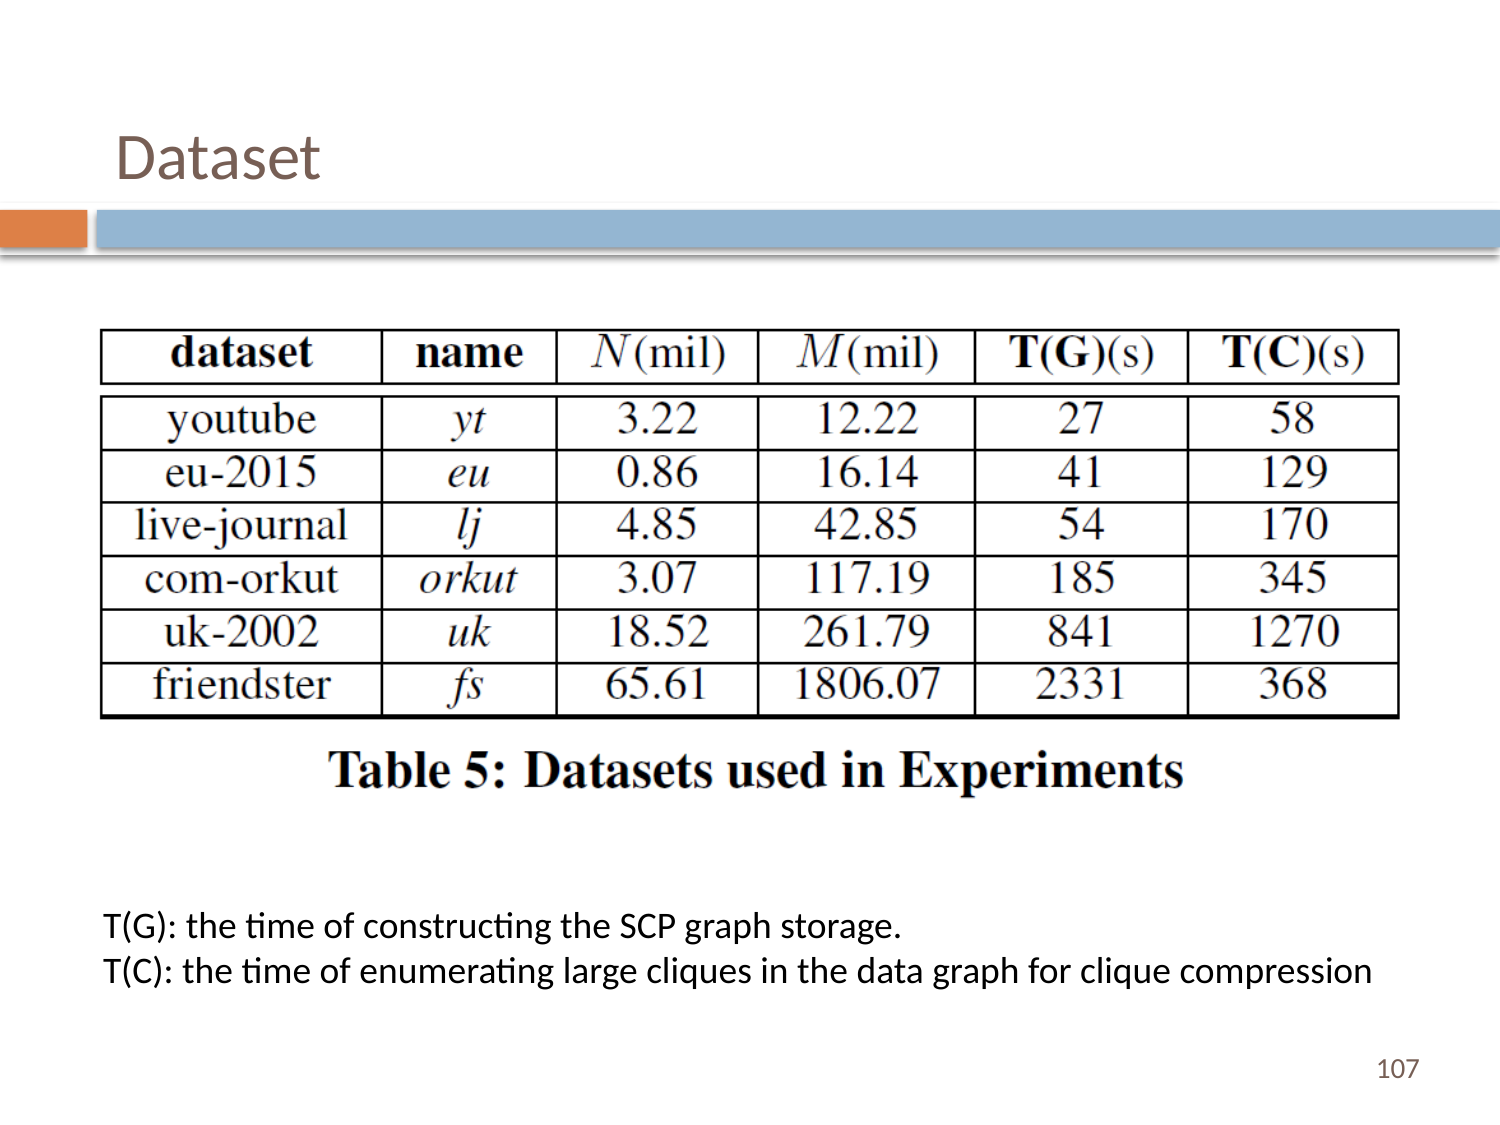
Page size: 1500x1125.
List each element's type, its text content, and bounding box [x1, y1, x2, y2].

slide_number 107 [1316, 1046, 1436, 1087]
text_box T(G): the time of constructing the SCP graph storage. T(C): the time of enumerating large cliques in the data graph for clique compression [88, 893, 1412, 998]
title Dataset [100, 37, 1438, 200]
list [80, 305, 1419, 820]
